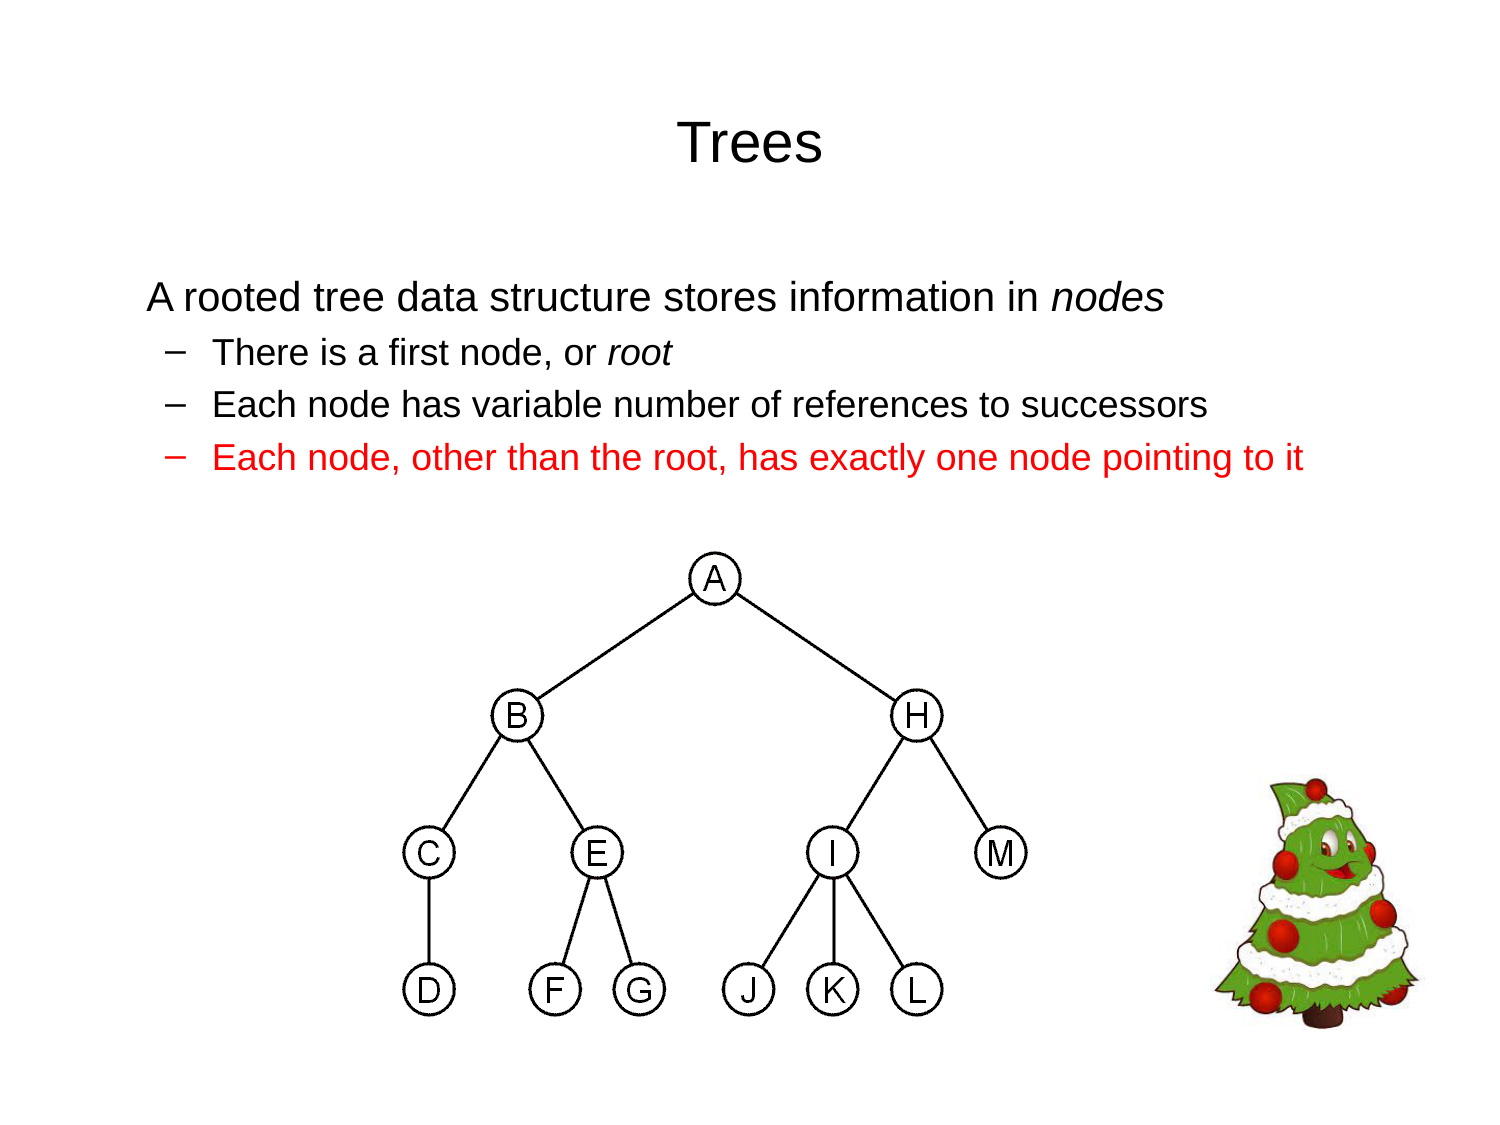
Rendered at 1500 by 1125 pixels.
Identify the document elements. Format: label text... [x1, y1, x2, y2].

picture [395, 544, 1034, 1024]
picture [1209, 774, 1425, 1030]
title Trees [74, 44, 1426, 233]
list A rooted tree data structure stores information in nodes There is a first node, or root Each node has variable number of references to successors Each node, other than the root, has exactly one node pointing to it [74, 262, 1426, 1006]
